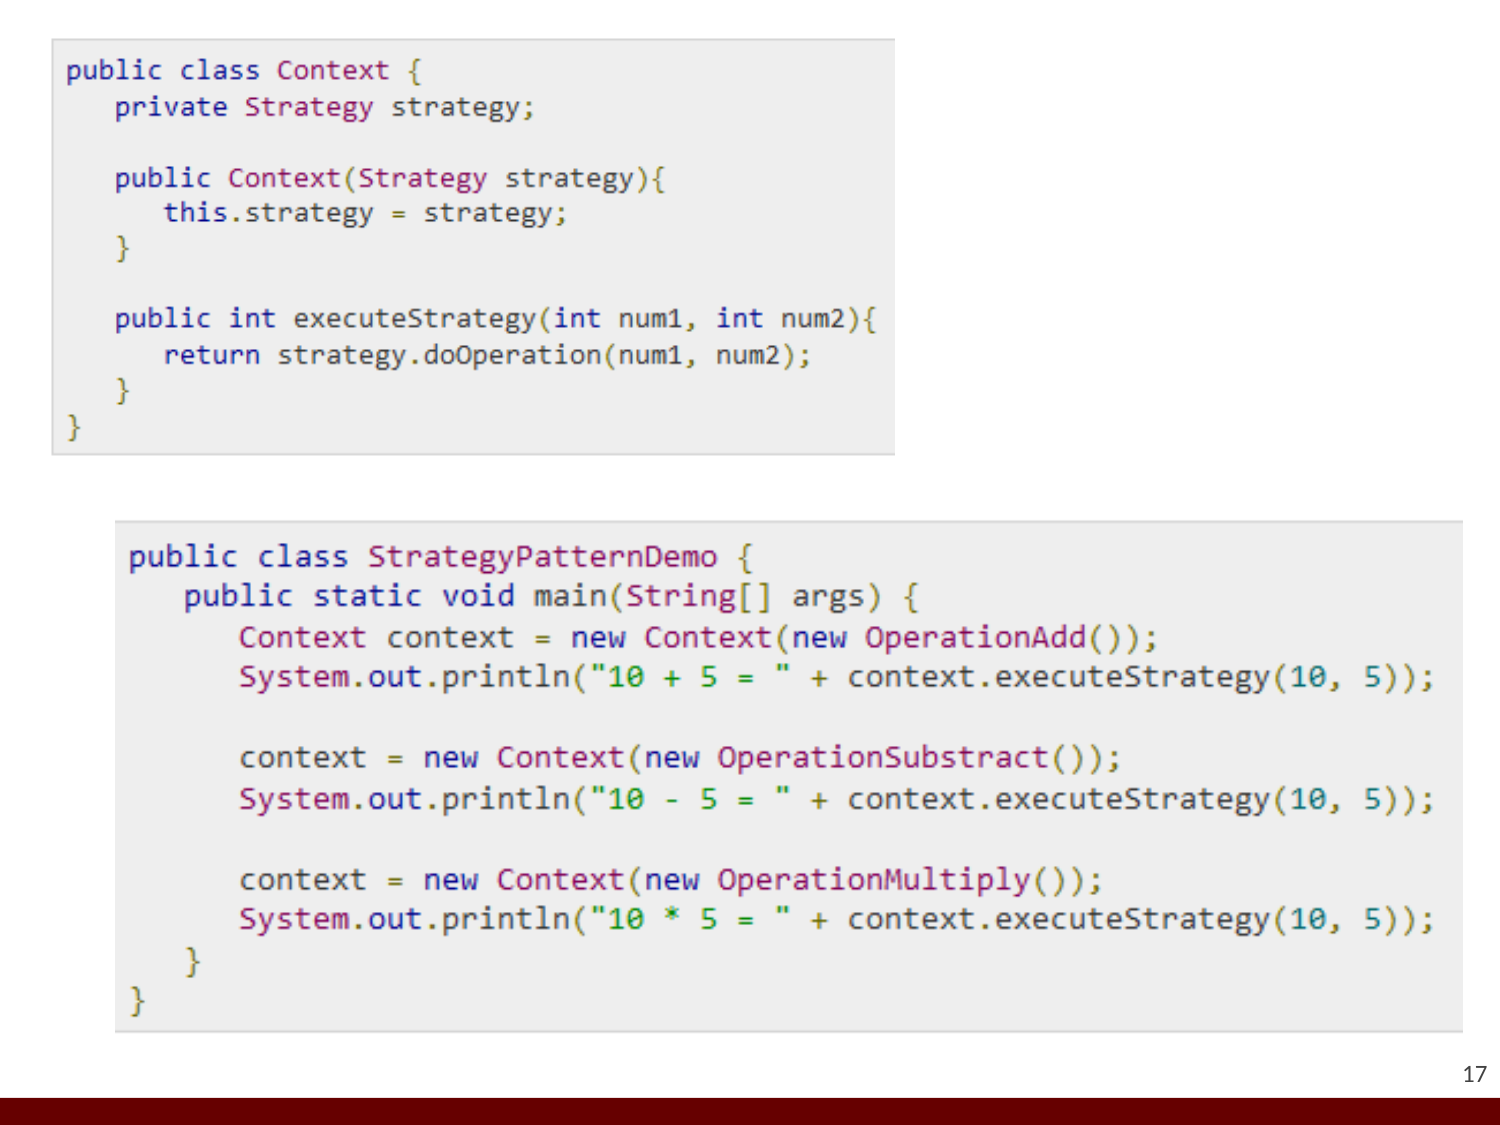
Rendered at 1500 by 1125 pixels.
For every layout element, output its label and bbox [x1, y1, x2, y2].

picture [115, 512, 1463, 1038]
picture [49, 37, 896, 465]
